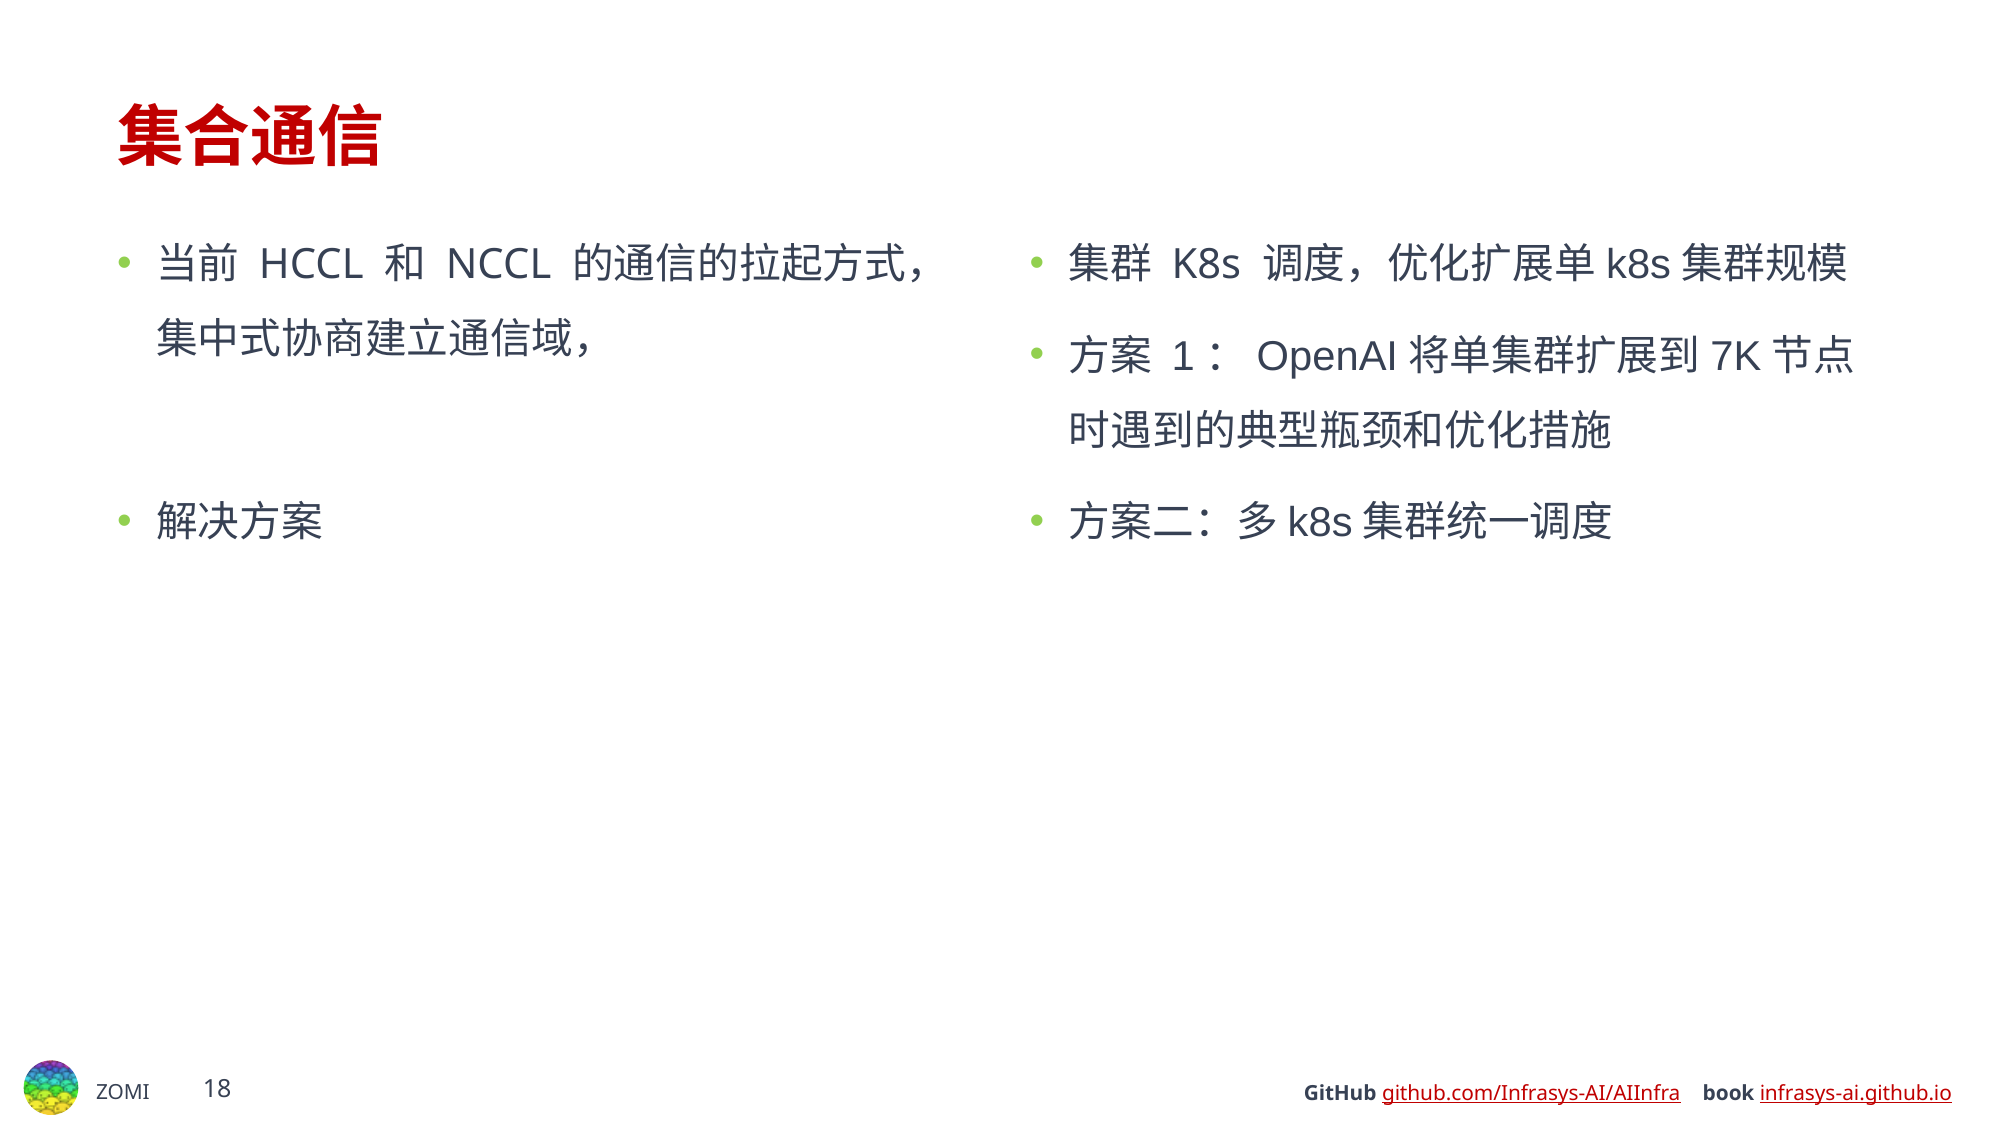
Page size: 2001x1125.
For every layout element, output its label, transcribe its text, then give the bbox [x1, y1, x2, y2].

list 集群 K8s 调度，优化扩展单k8s集群规模 方案 1：OpenAI将单集群扩展到7K节点时遇到的典型瓶颈和优化措施 方案二：多k8s集群统一调度 [1014, 204, 1901, 1044]
picture [23, 1060, 79, 1115]
list 当前 HCCL 和 NCCL 的通信的拉起方式，集中式协商建立通信域， 解决方案 [102, 204, 989, 1044]
title 集合通信 [102, 85, 1901, 183]
